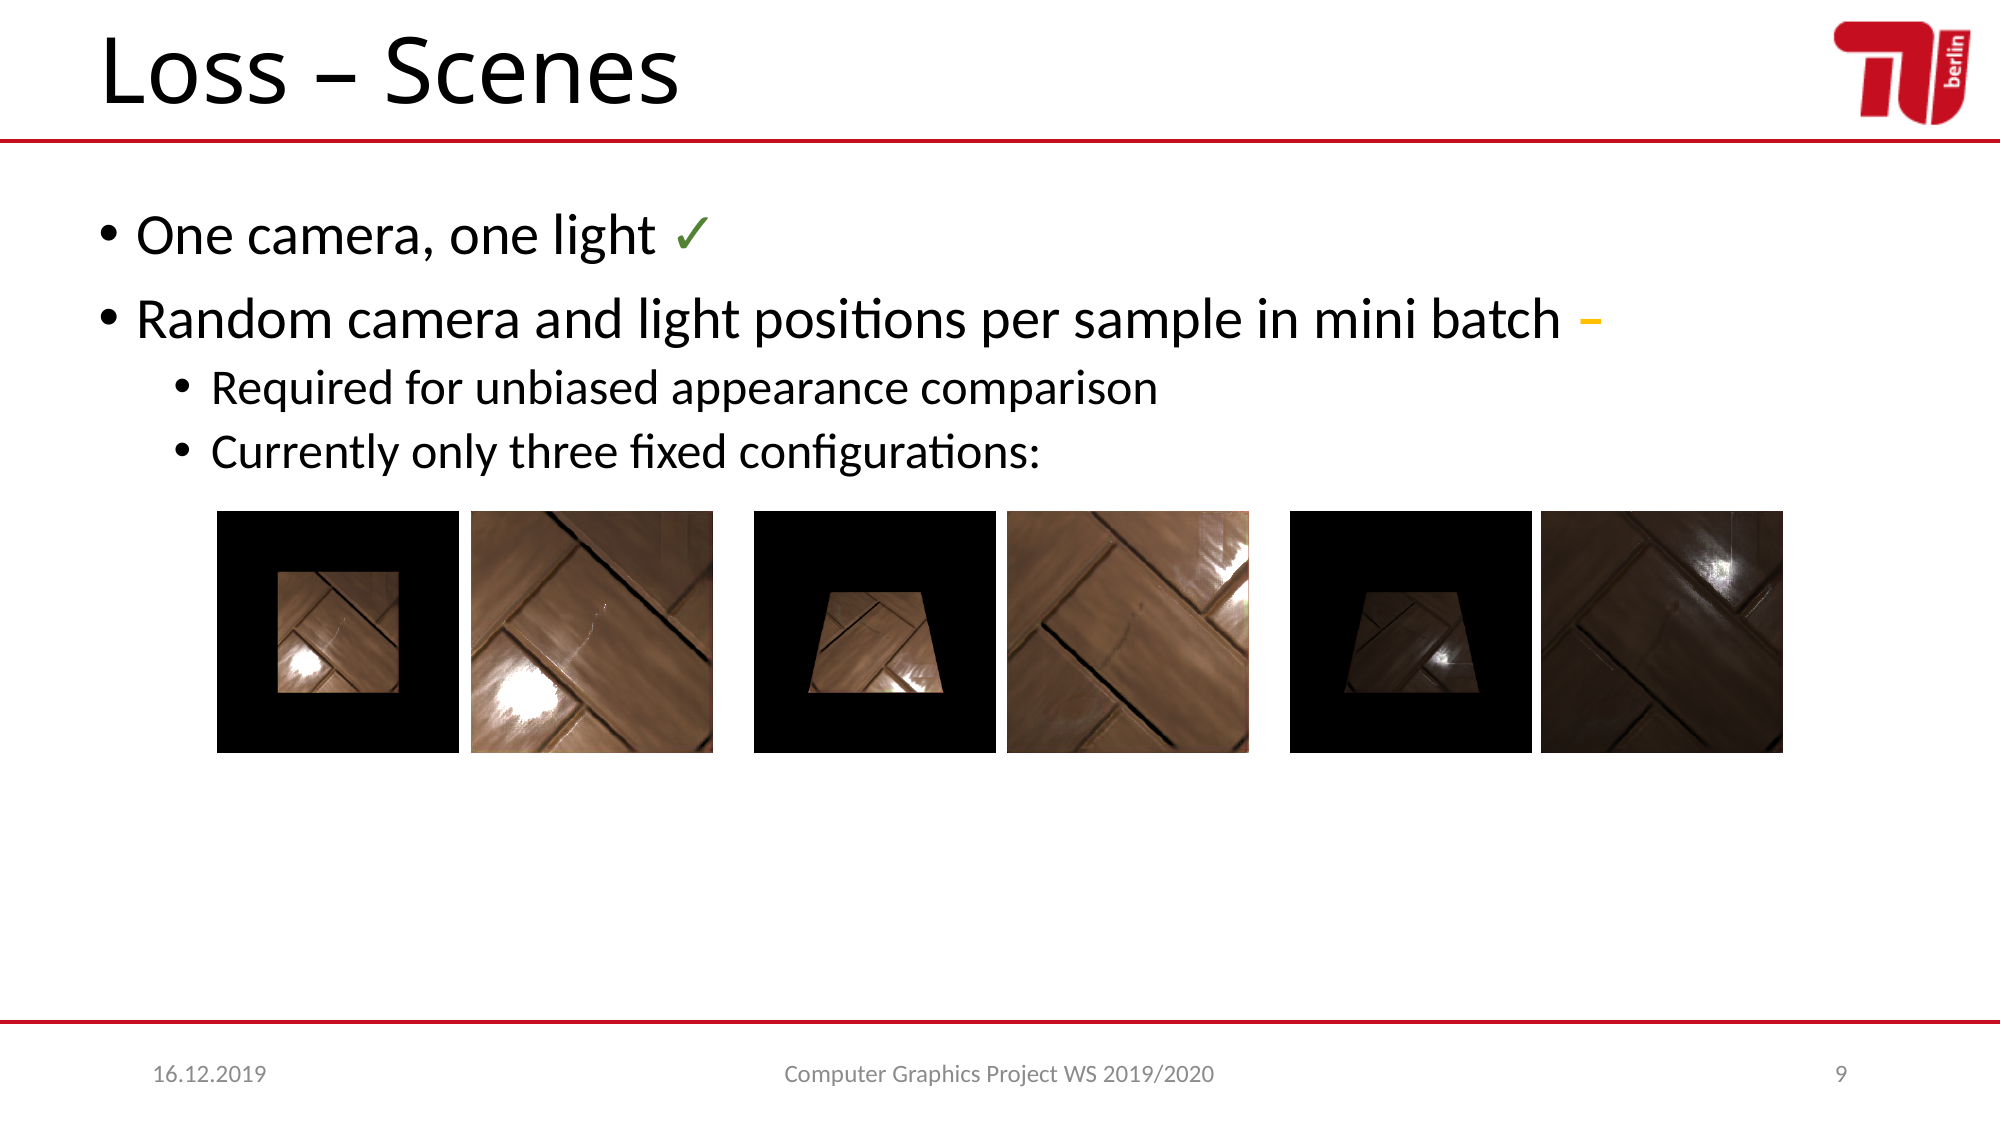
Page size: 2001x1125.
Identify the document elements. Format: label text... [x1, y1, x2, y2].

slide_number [137, 1042, 588, 1103]
list One camera, one light ✓ Random camera and light positions per sample in mini batch – Required for unbiased appearance comparison Currently only three fixed configurations: [83, 196, 1897, 985]
picture [1541, 511, 1783, 753]
picture [471, 511, 713, 753]
picture [753, 511, 996, 753]
picture [217, 511, 459, 753]
picture [1290, 511, 1532, 753]
slide_number 9 [1412, 1042, 1863, 1103]
footer Computer Graphics Project WS 2019/2020 [662, 1042, 1338, 1103]
picture [1809, 14, 1980, 133]
title Loss – Scenes [83, 0, 1809, 165]
picture [1007, 511, 1249, 753]
